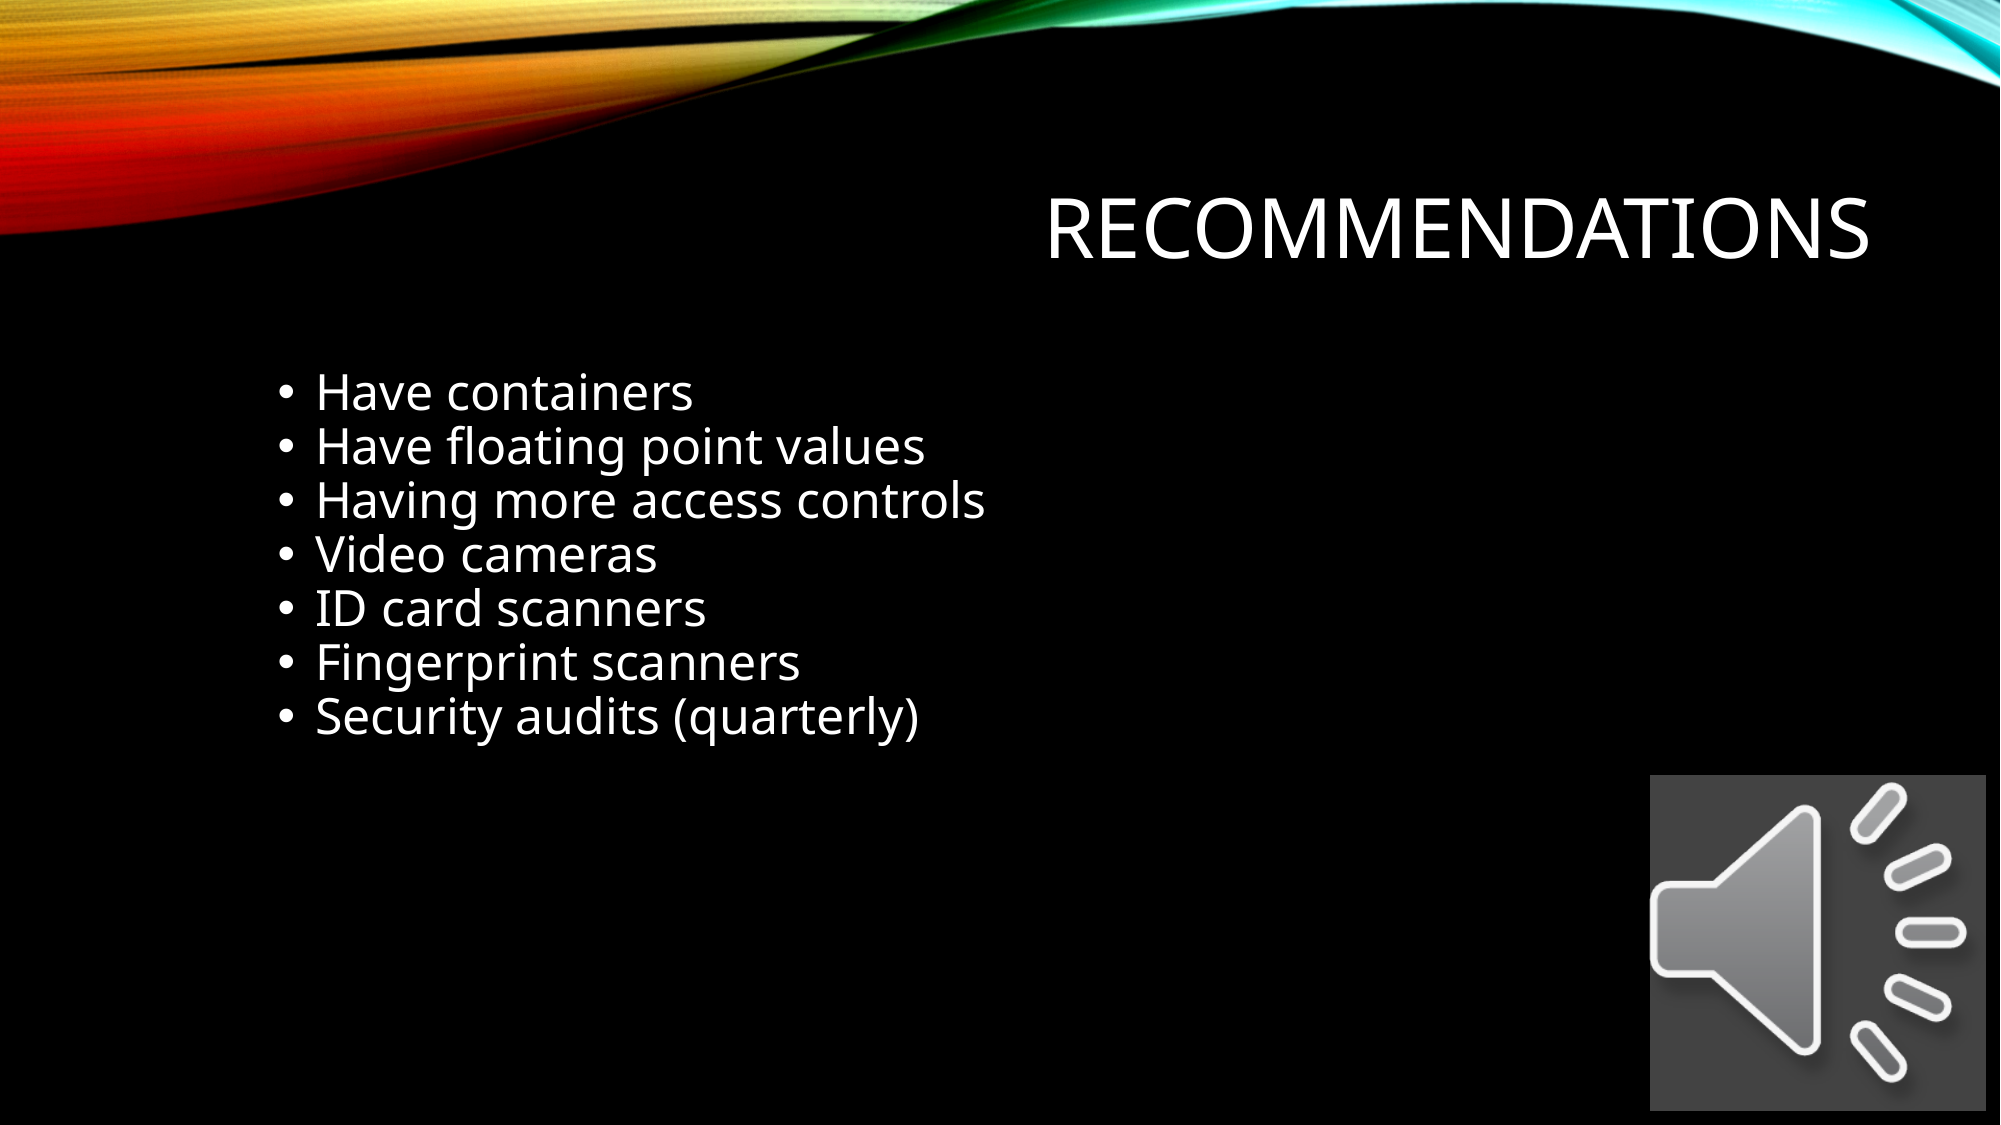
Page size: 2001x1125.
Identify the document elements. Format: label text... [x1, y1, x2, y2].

list Have containers Have floating point values Having more access controls Video cameras ID card scanners Fingerprint scanners Security audits (quarterly) [112, 360, 1888, 1021]
title RECOMMENDATIONS [474, 125, 1888, 338]
picture [0, 0, 2000, 237]
picture [1648, 773, 1987, 1112]
